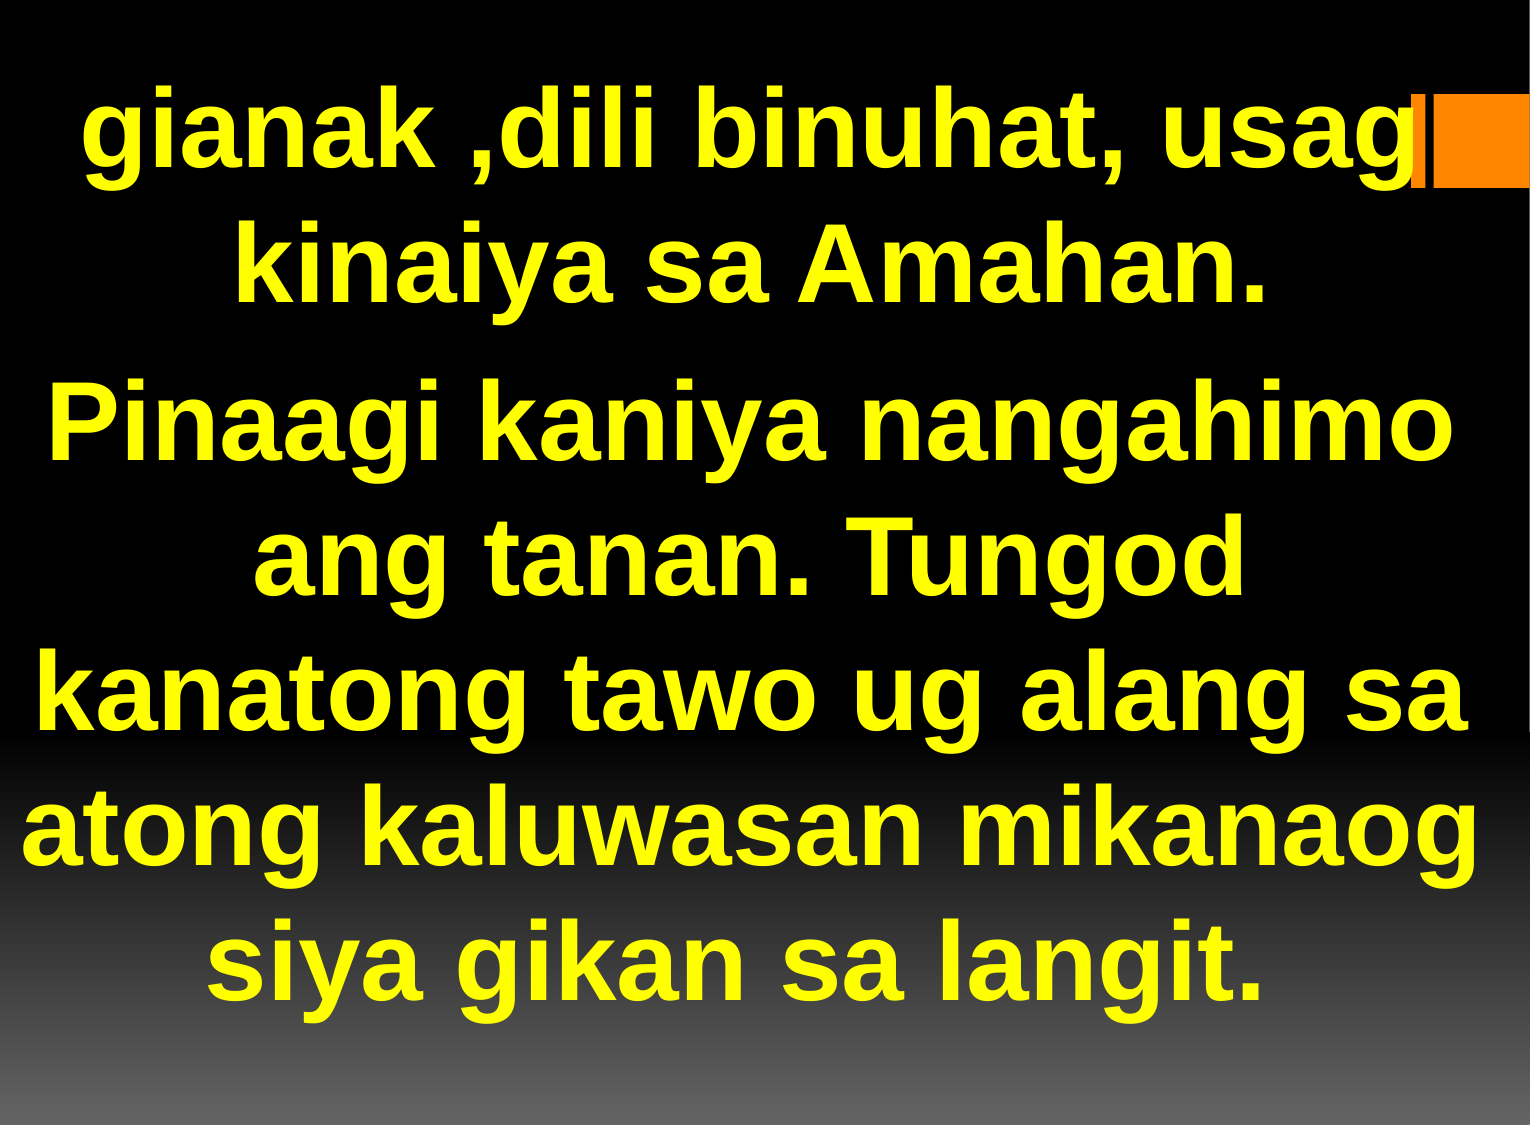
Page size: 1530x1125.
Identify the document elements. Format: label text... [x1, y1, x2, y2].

list gianak ,dili binuhat, usag kinaiya sa Amahan. Pinaagi kaniya nangahimo ang tanan. Tungod kanatong tawo ug alang sa atong kaluwasan mikanaog siya gikan sa langit. [0, 149, 1506, 1031]
